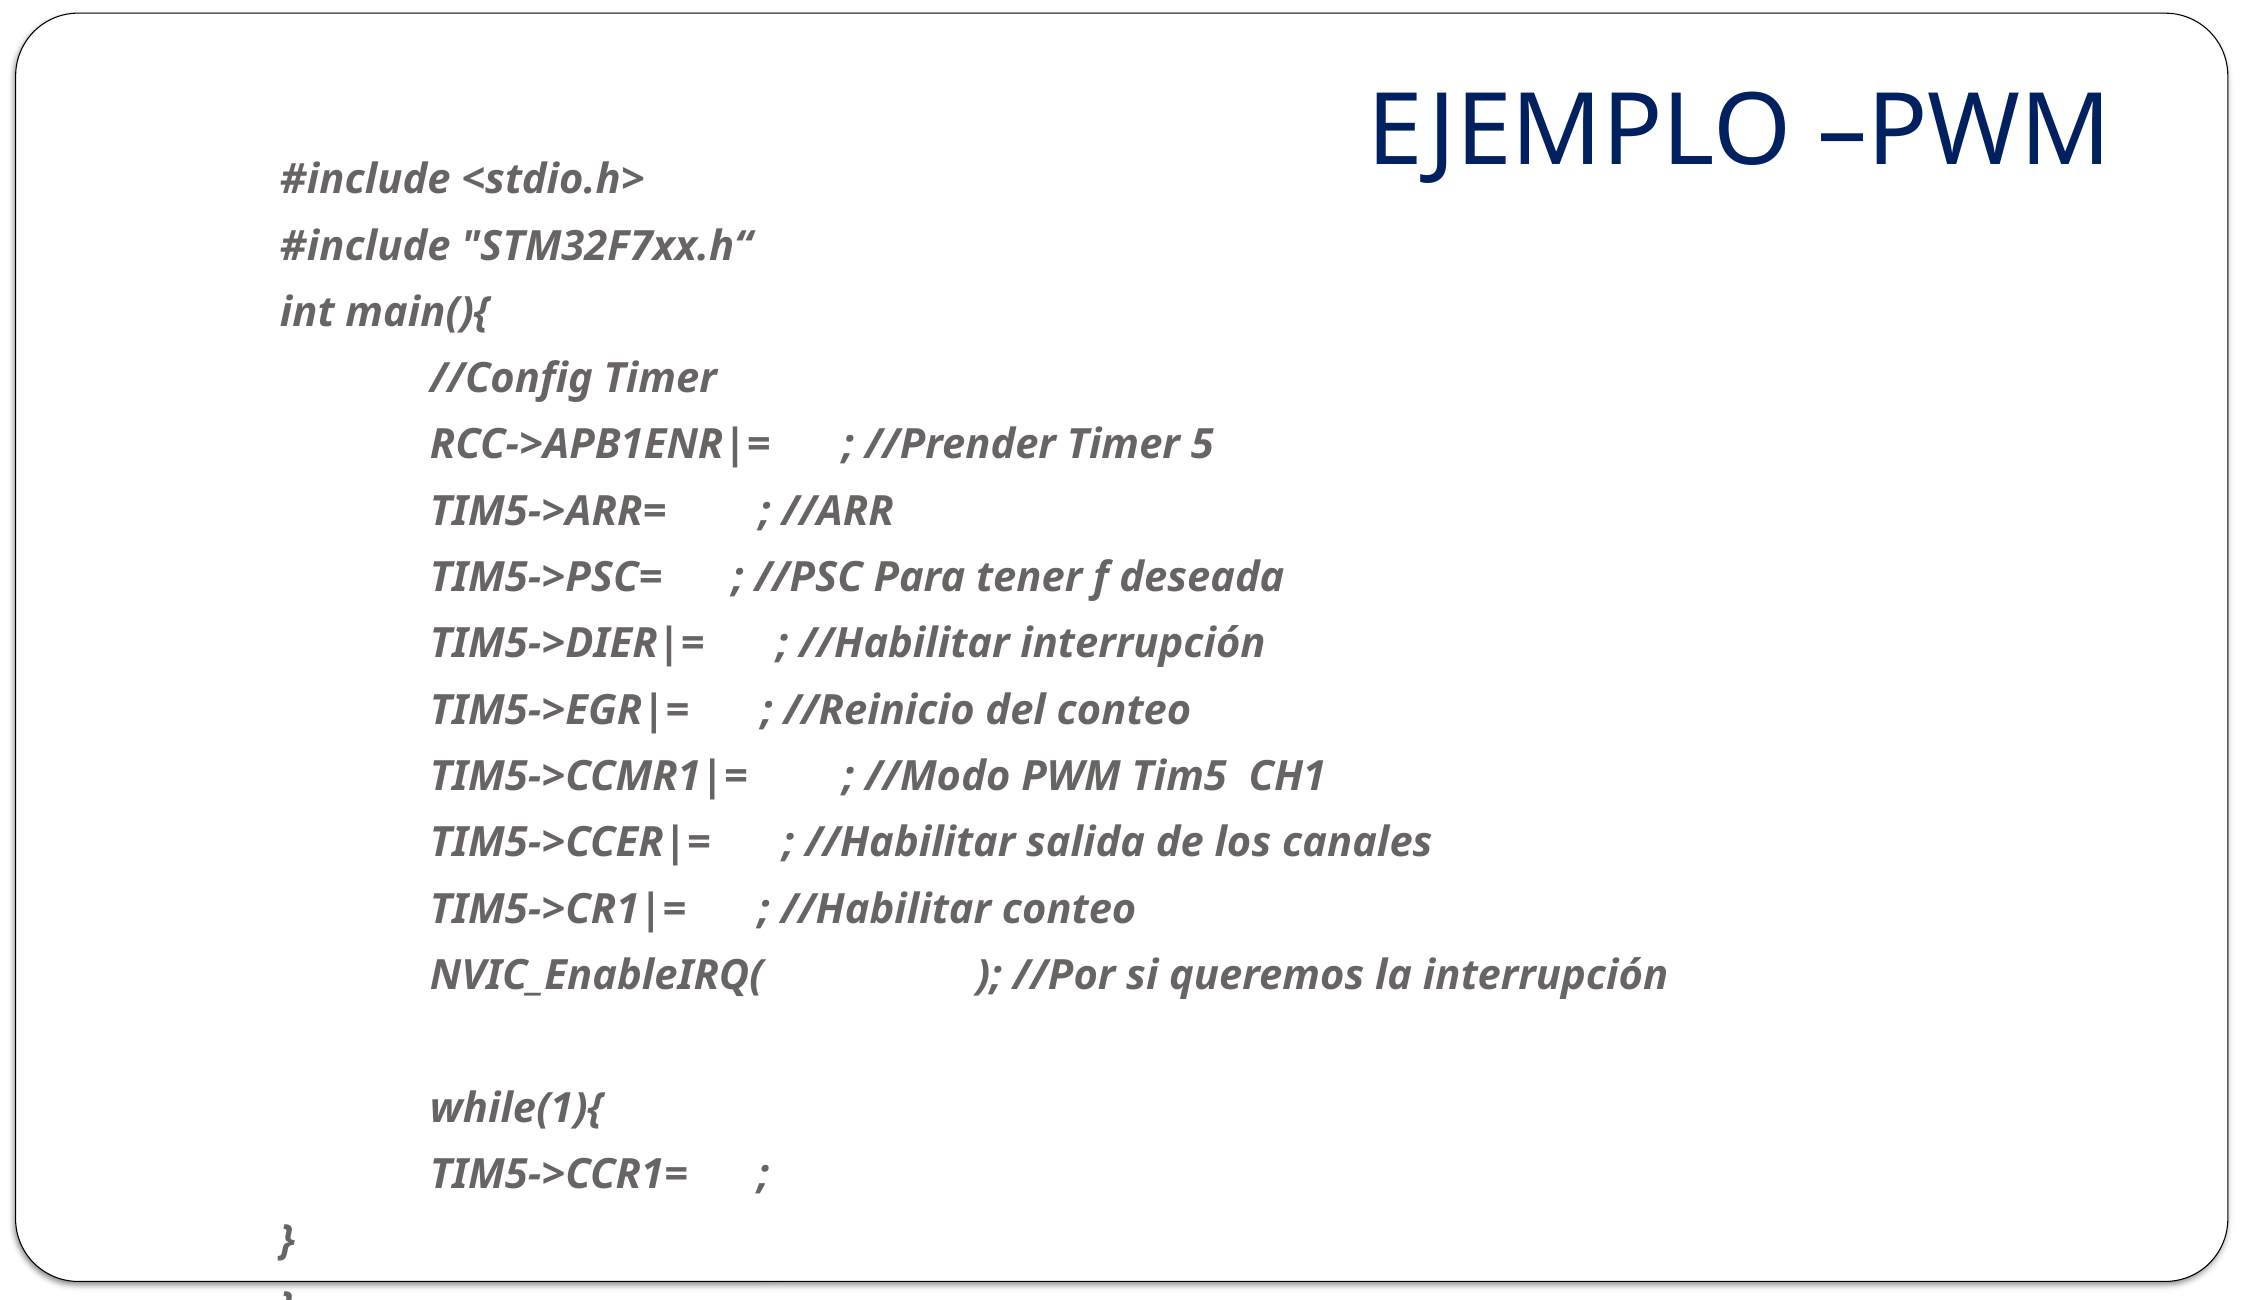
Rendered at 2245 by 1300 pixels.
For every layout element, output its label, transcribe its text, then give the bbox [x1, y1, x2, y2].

list #include <stdio.h> #include "STM32F7xx.h“ int main(){ //Config Timer RCC->APB1ENR|=0X8; //Prender Timer 5 TIM5->ARR=1000; //ARR TIM5->PSC=319; //PSC Para tener f deseada TIM5->DIER|=0X1; //Habilitar interrupción TIM5->EGR|=0X1; //Reinicio del conteo TIM5->CCMR1|=0X60; //Modo PWM Tim5 CH1 - Como salida 00 en CC1S TIM5->CCER|=0X1; //Habilitar salida de los canales TIM5->CR1|=0X1; //Habilitar conteo NVIC_EnableIRQ(TIM5_IRQn); //Por si queremos la interrupción while(1){ TIM5->CCR1=500; } } [259, 141, 2020, 1123]
title EJEMPLO –PWM [112, 0, 2133, 205]
